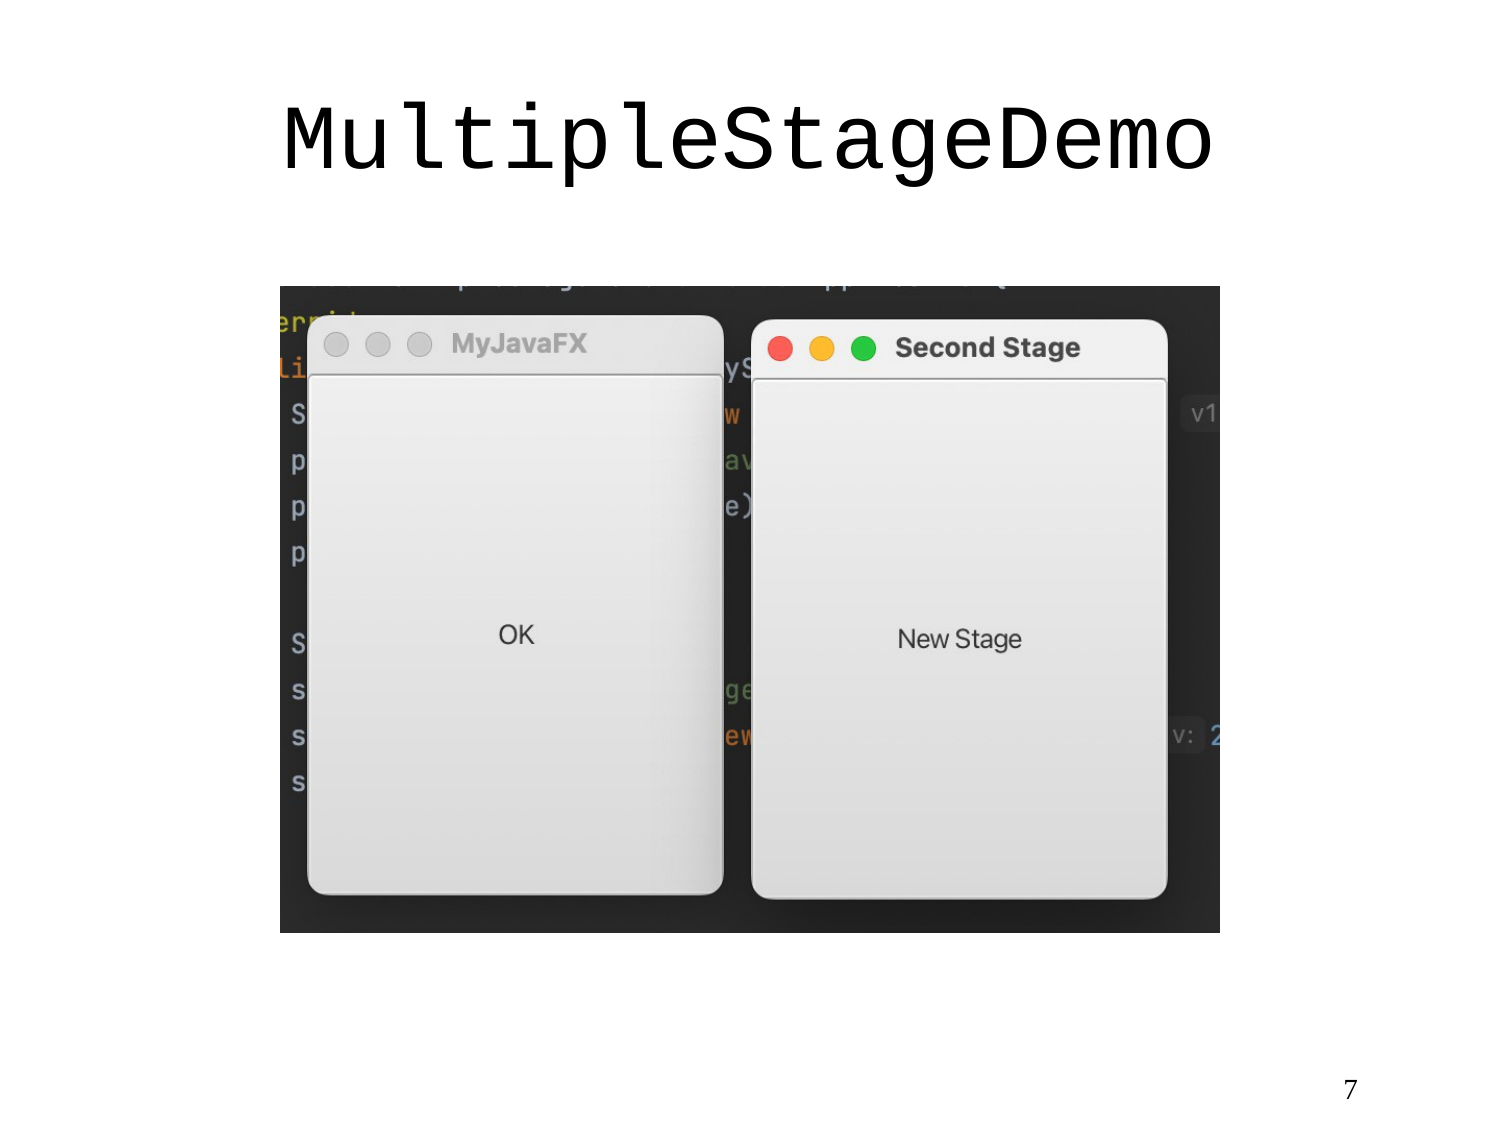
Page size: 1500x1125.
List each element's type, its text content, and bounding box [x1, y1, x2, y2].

title MultipleStageDemo [280, 75, 1220, 266]
picture [279, 286, 1220, 933]
slide_number 17 [1322, 1070, 1381, 1125]
